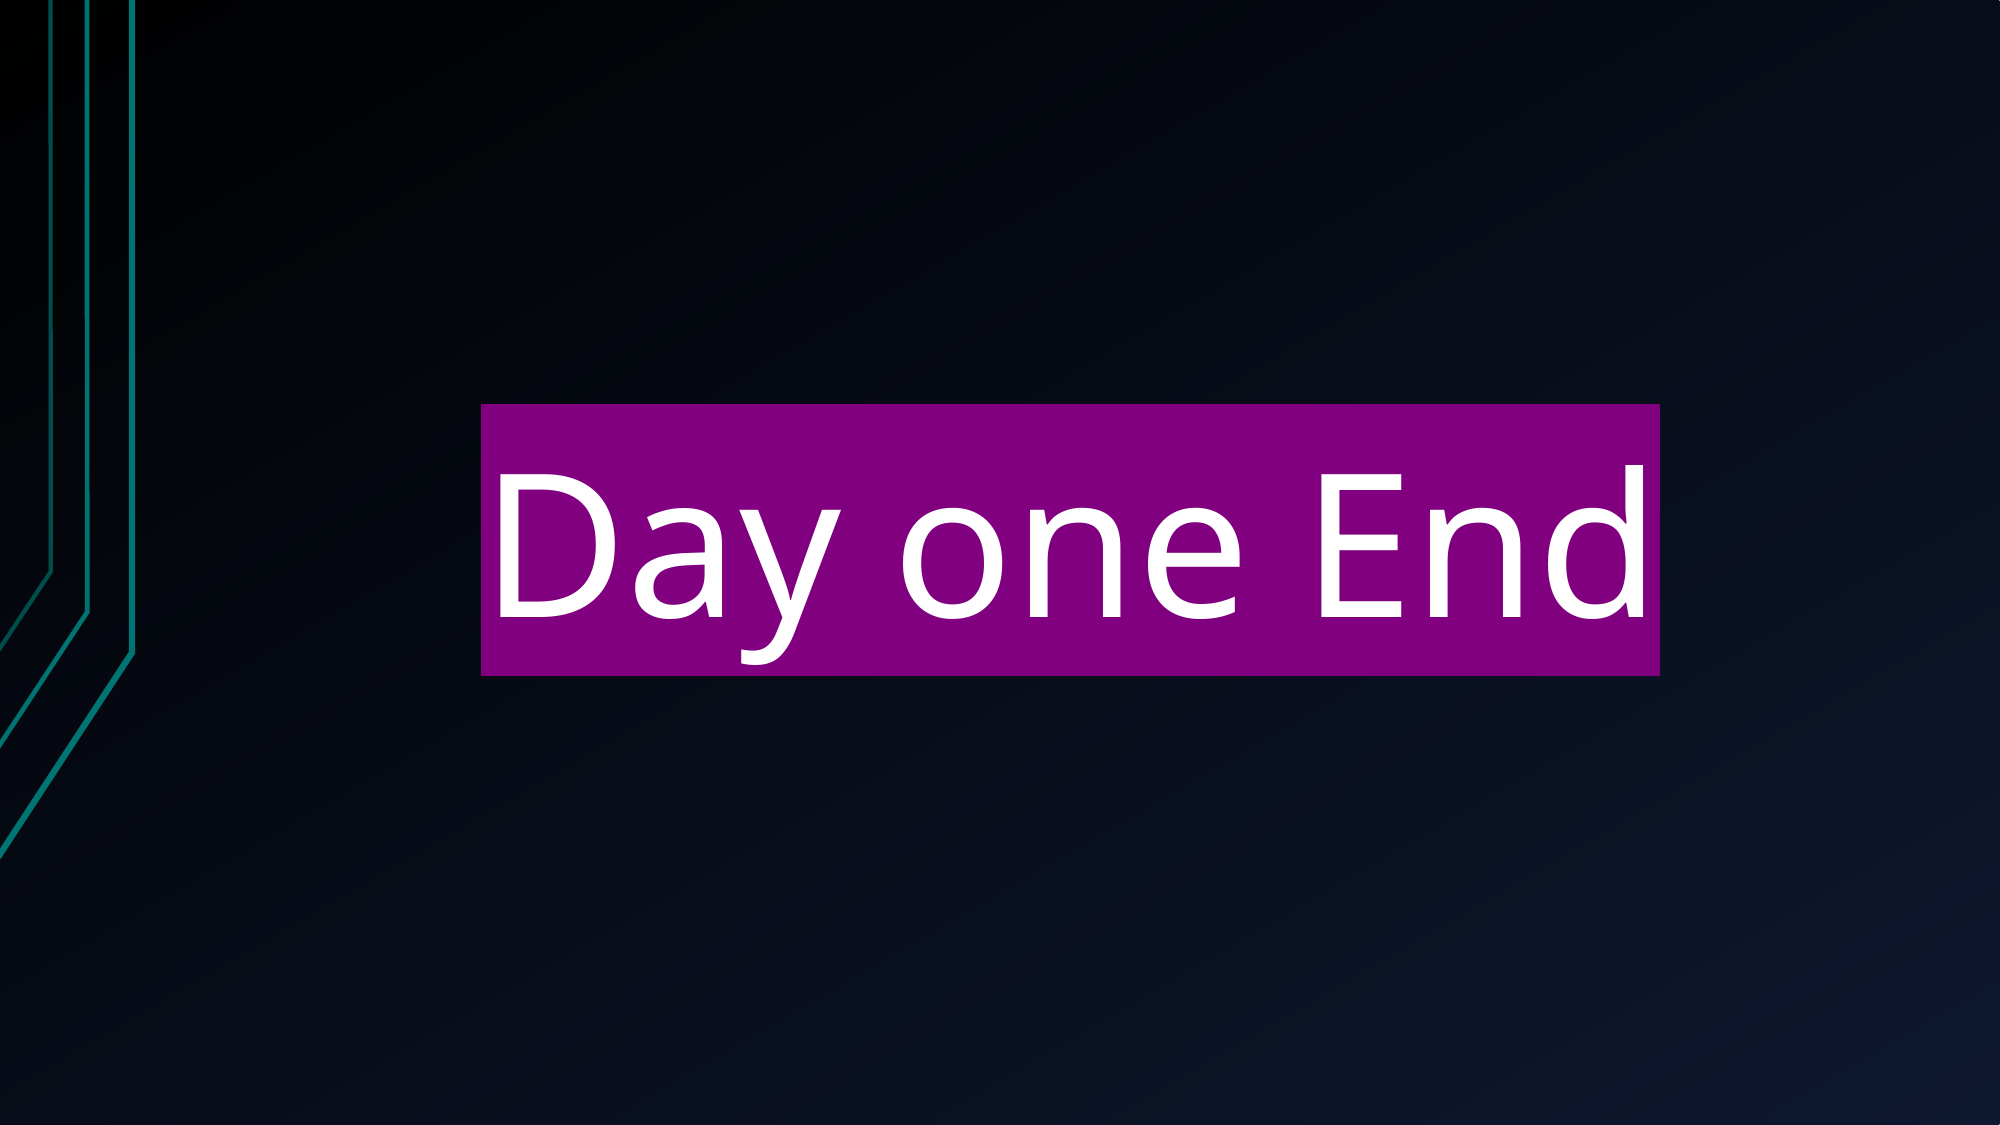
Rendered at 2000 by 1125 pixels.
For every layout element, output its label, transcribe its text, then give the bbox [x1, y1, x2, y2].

title Day one End [338, 408, 1803, 672]
